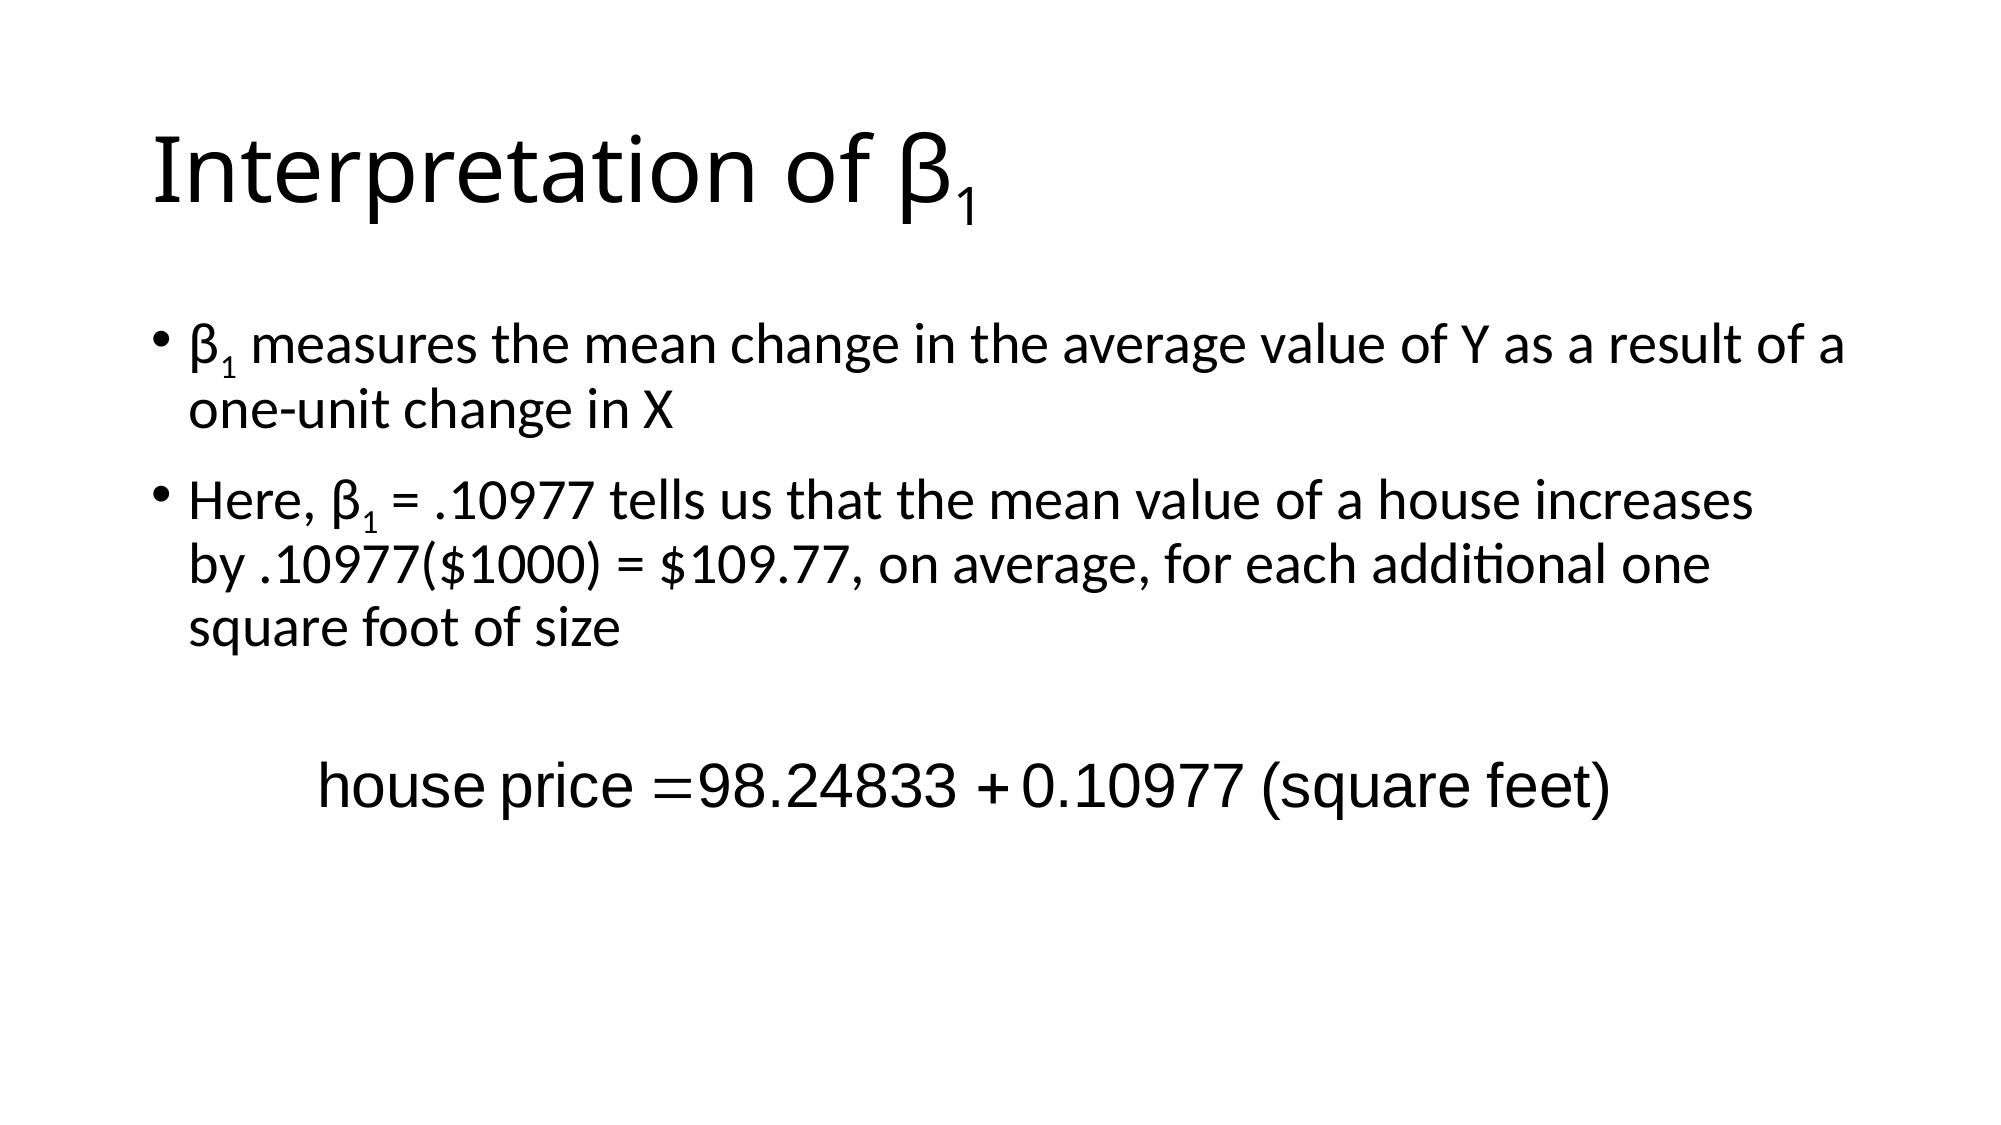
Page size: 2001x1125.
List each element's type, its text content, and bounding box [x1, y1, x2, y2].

title Interpretation of β1 [137, 59, 1863, 278]
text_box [310, 749, 1623, 834]
list β1 measures the mean change in the average value of Y as a result of a one-unit change in X Here, β1 = .10977 tells us that the mean value of a house increases by .10977($1000) = $109.77, on average, for each additional one square foot of size [137, 299, 1863, 952]
